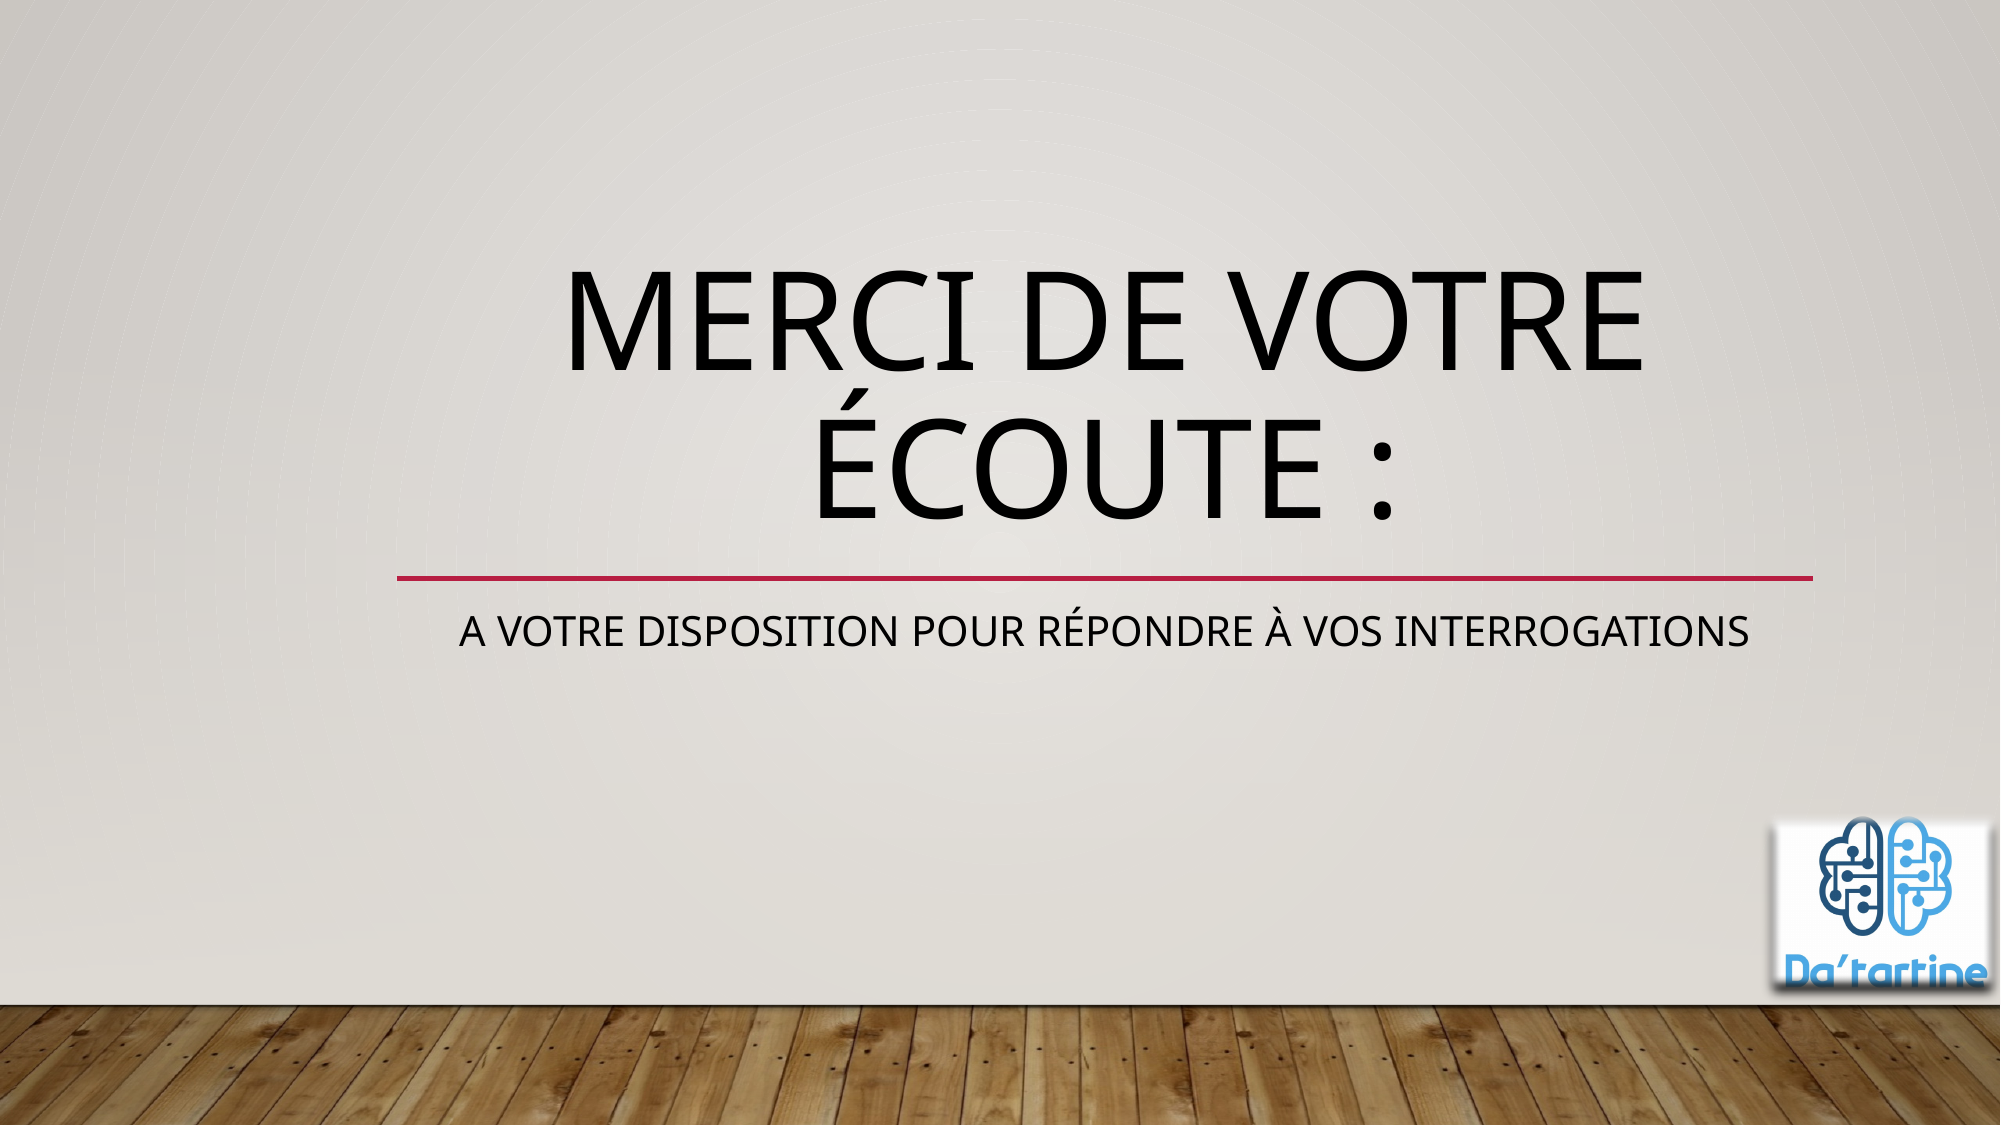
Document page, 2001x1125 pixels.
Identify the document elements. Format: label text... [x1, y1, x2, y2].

subtitle A votre disposition pour répondre à vos interrogations [396, 579, 1814, 740]
picture [0, 1005, 2000, 1125]
picture [1764, 810, 2000, 993]
title Merci de votre écoute : [396, 131, 1814, 549]
